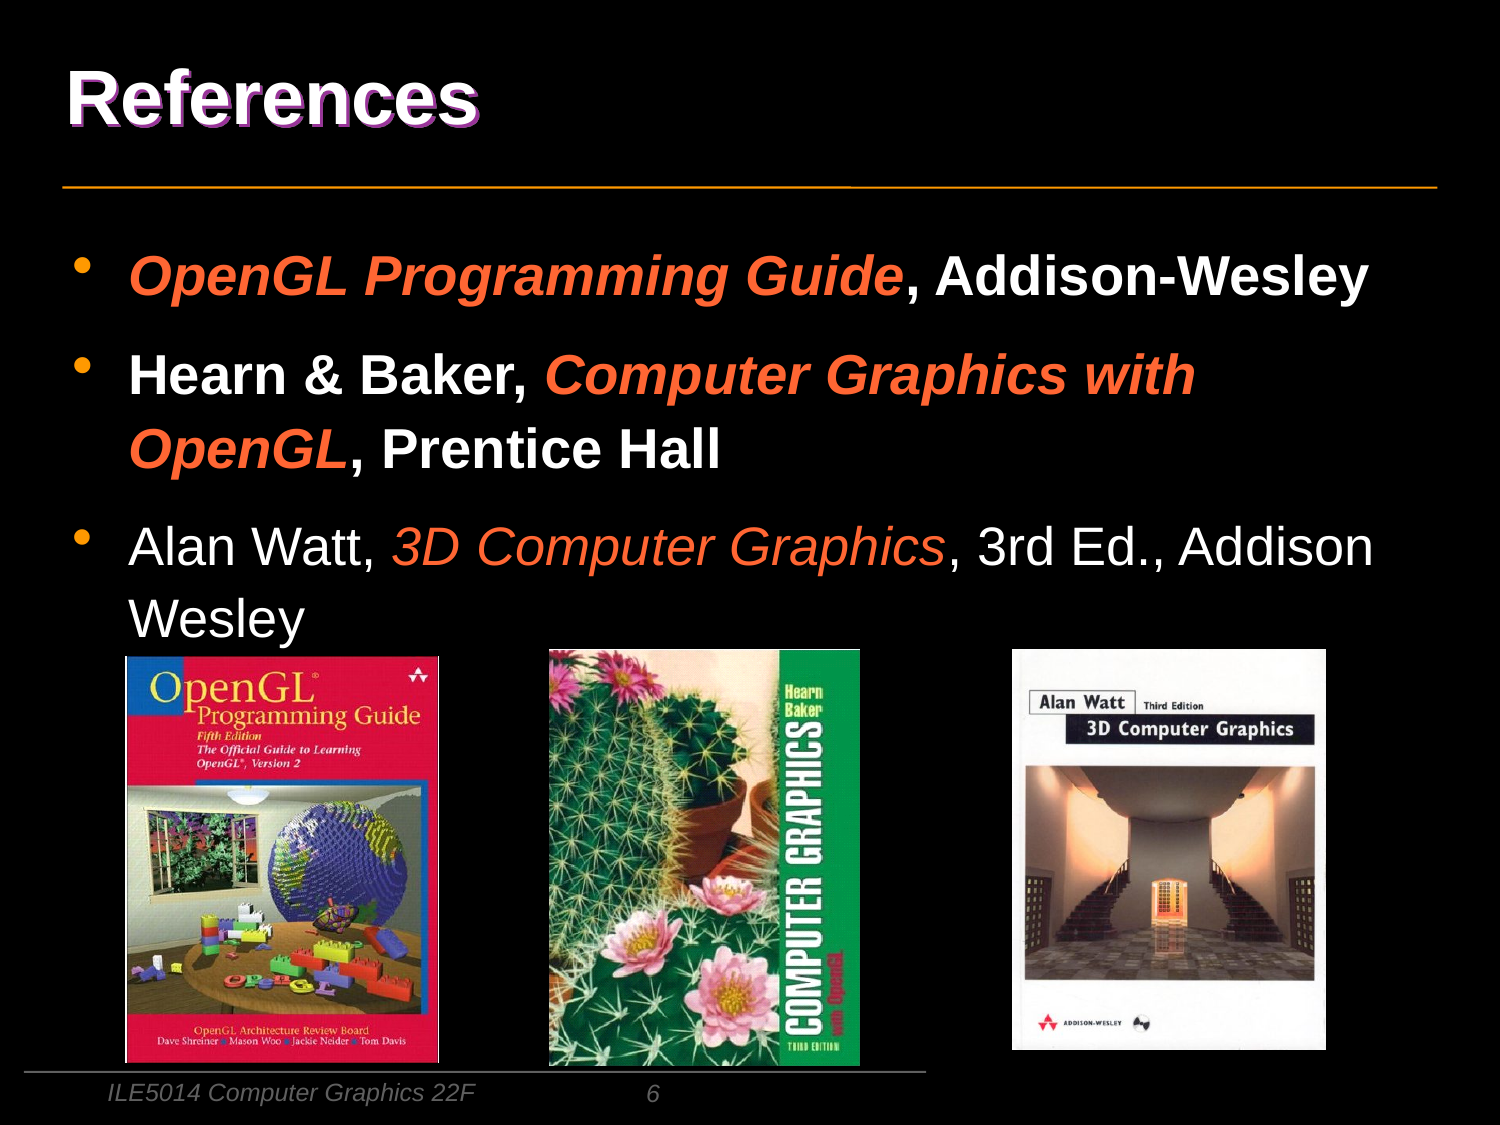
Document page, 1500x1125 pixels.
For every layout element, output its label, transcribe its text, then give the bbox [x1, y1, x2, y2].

list OpenGL Programming Guide, Addison-Wesley Hearn & Baker, Computer Graphics with OpenGL, Prentice Hall Alan Watt, 3D Computer Graphics, 3rd Ed., Addison Wesley [57, 224, 1438, 675]
title References [50, 0, 1150, 188]
slide_number 6 [324, 1074, 675, 1116]
footer ILE5014 Computer Graphics 22F [92, 1069, 813, 1125]
picture [549, 649, 860, 1066]
picture [1012, 649, 1326, 1051]
picture [124, 656, 439, 1063]
